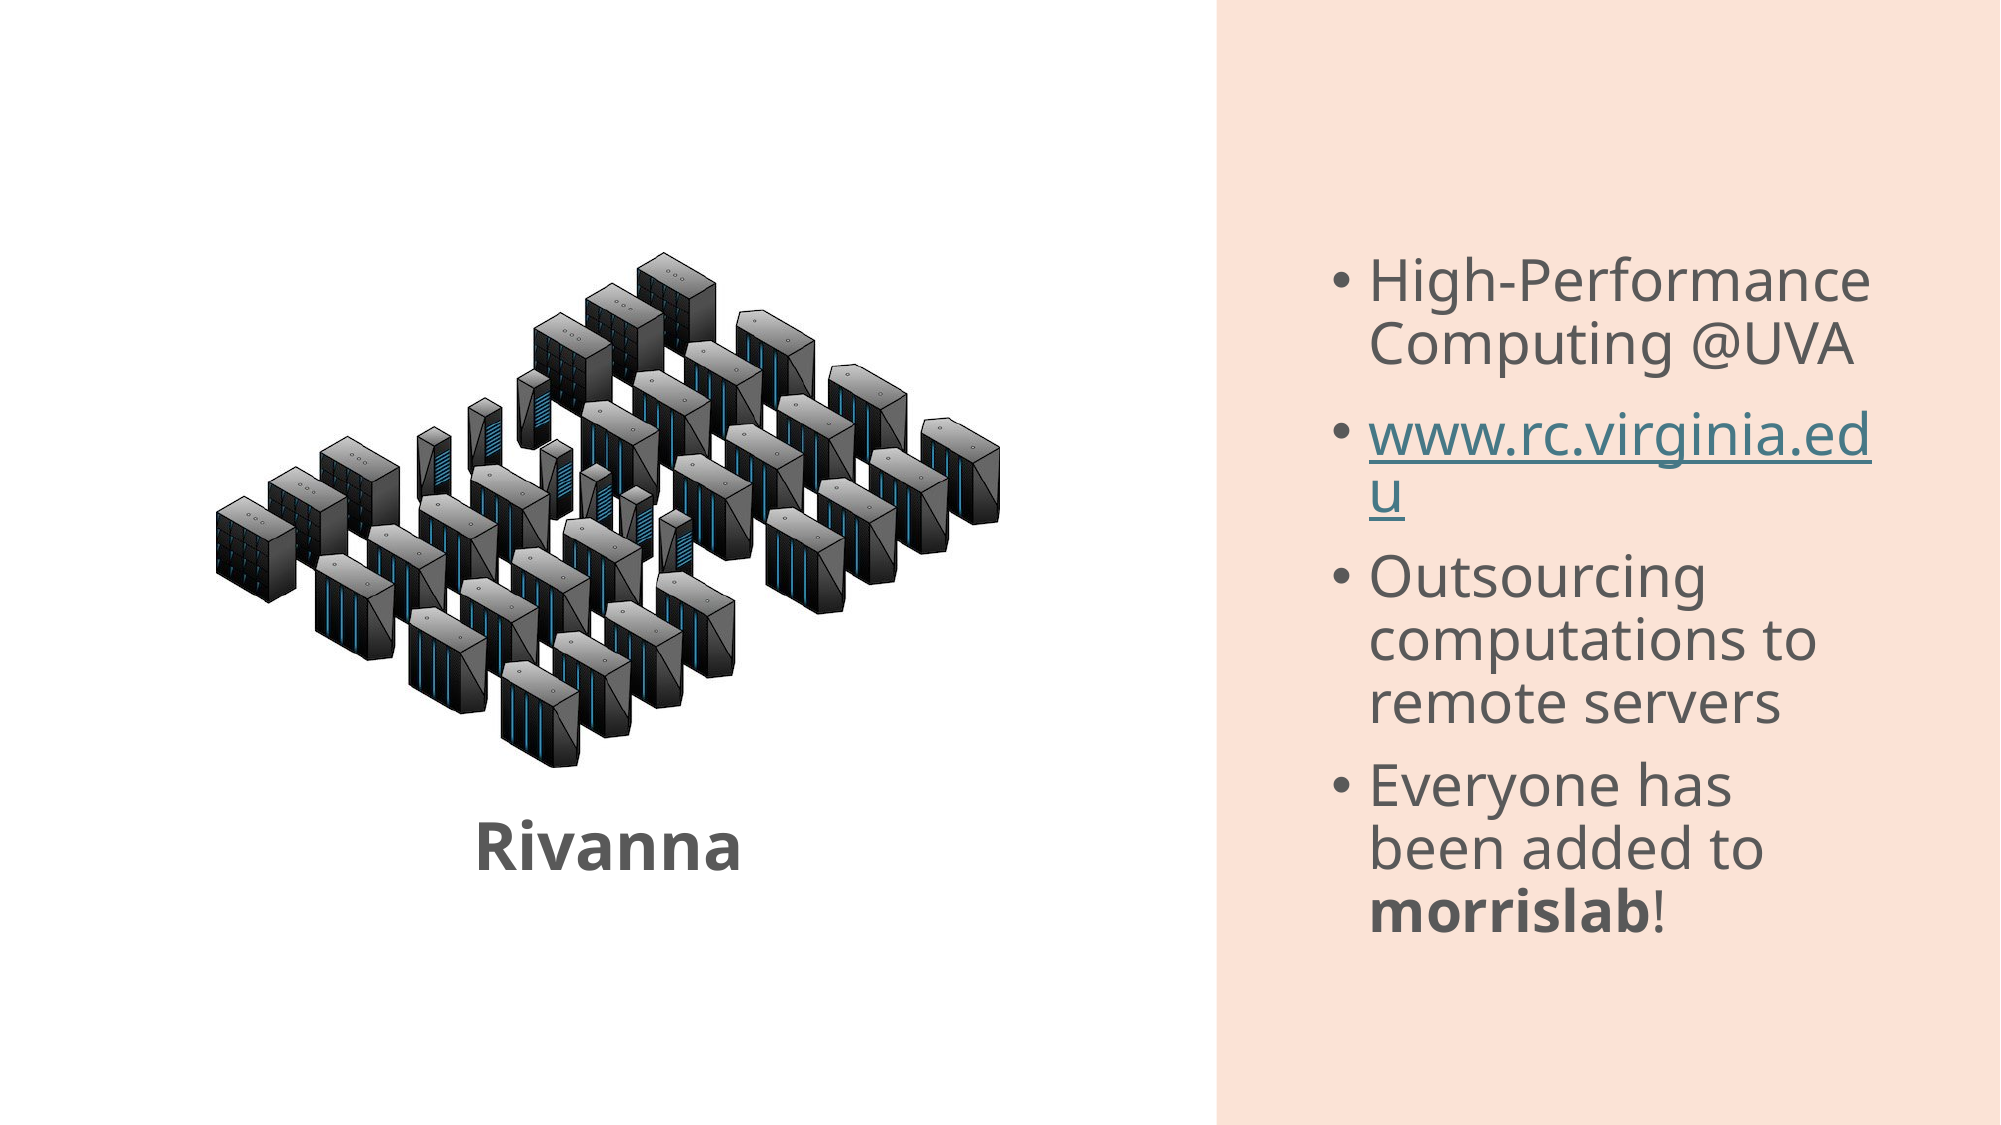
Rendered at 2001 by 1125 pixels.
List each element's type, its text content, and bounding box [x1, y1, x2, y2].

list High-Performance Computing @UVA www.rc.virginia.edu Outsourcing computations to remote servers Everyone has been added to morrislab! [1316, 134, 1901, 1006]
title Rivanna [324, 804, 892, 1006]
picture [215, 251, 1001, 768]
text_box [1215, 0, 2000, 1125]
text_box [0, 0, 1215, 1125]
